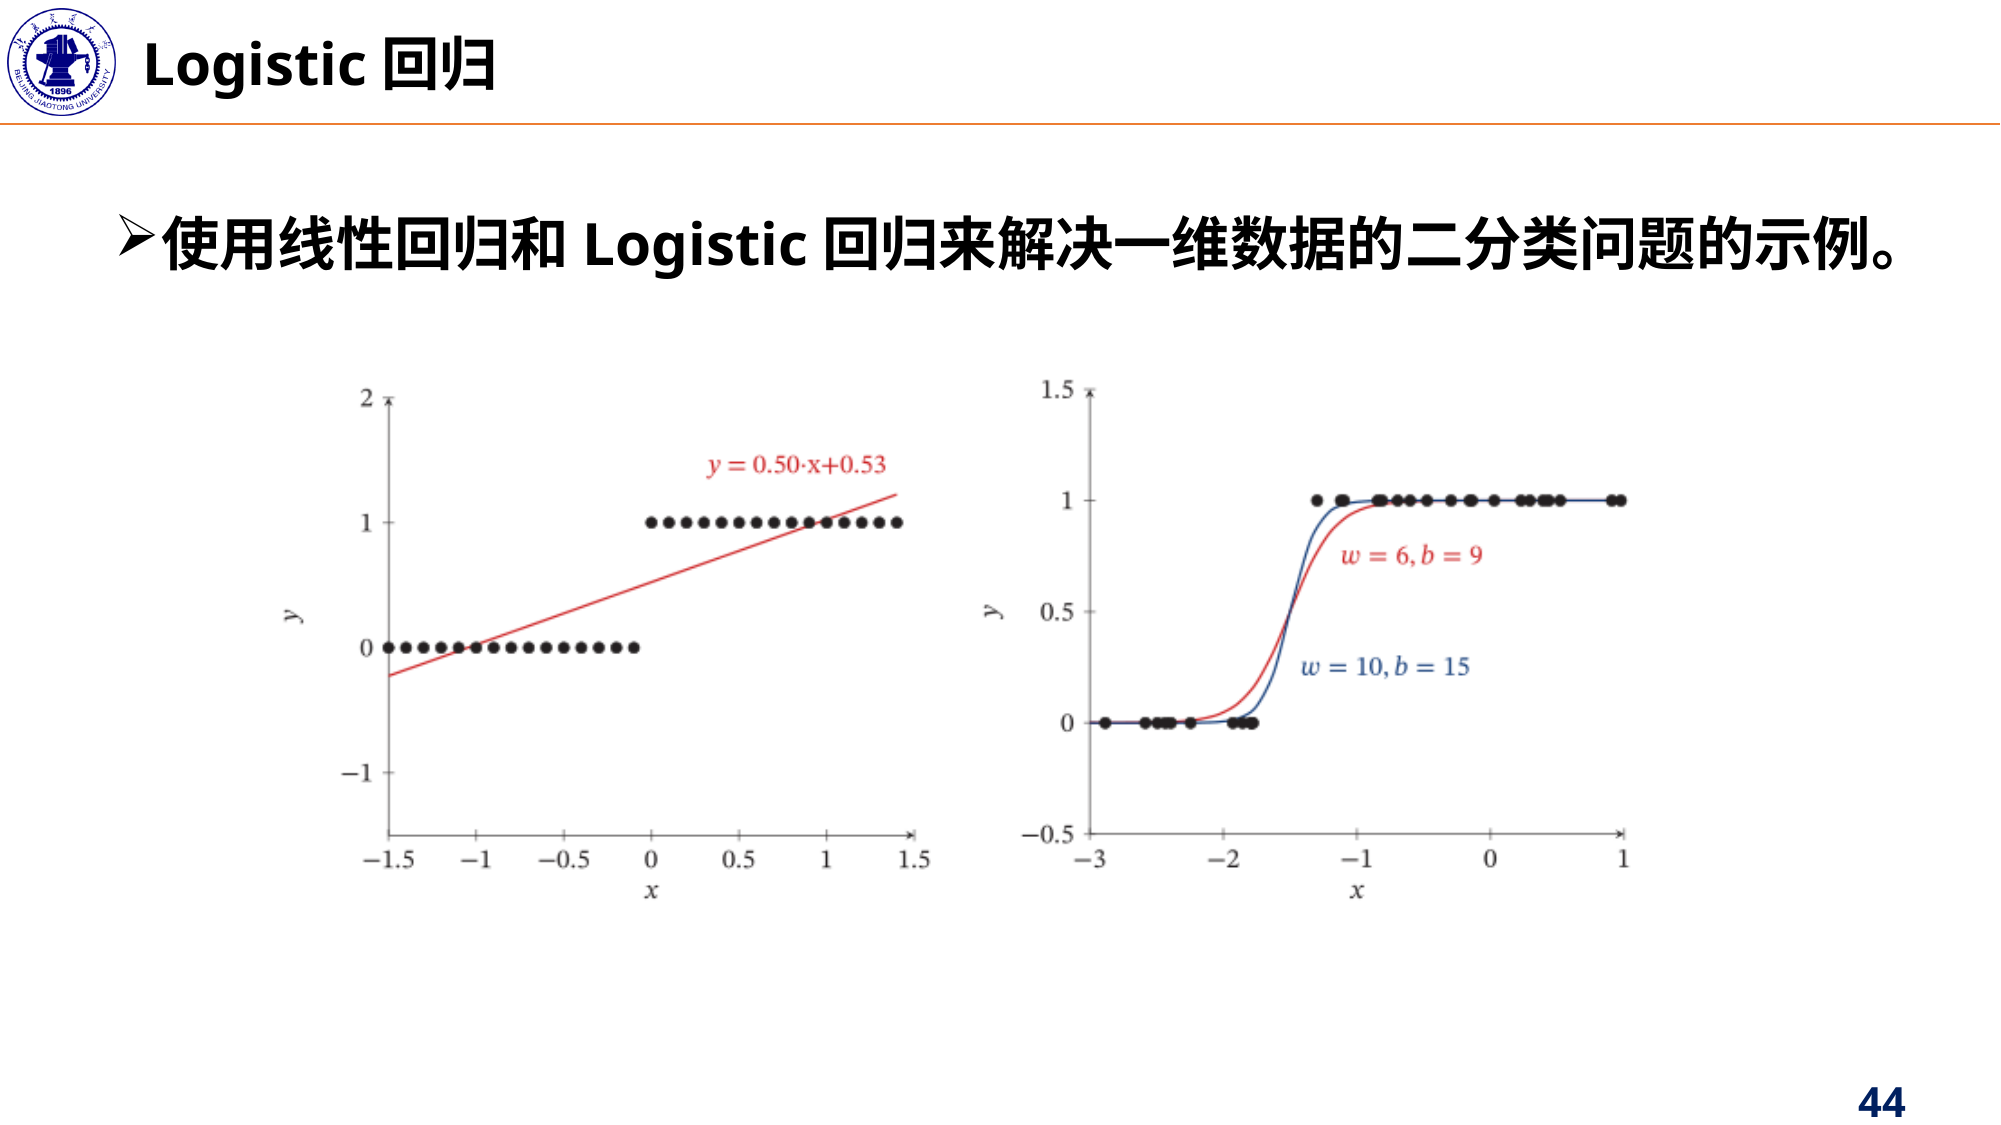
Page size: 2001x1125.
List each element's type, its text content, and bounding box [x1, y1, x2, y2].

picture [7, 8, 116, 116]
text_box Logistic回归 [127, 19, 1958, 105]
text_box 使用线性回归和Logistic回归来解决一维数据的二分类问题的示例。 [99, 199, 1947, 1029]
picture [271, 337, 1757, 933]
